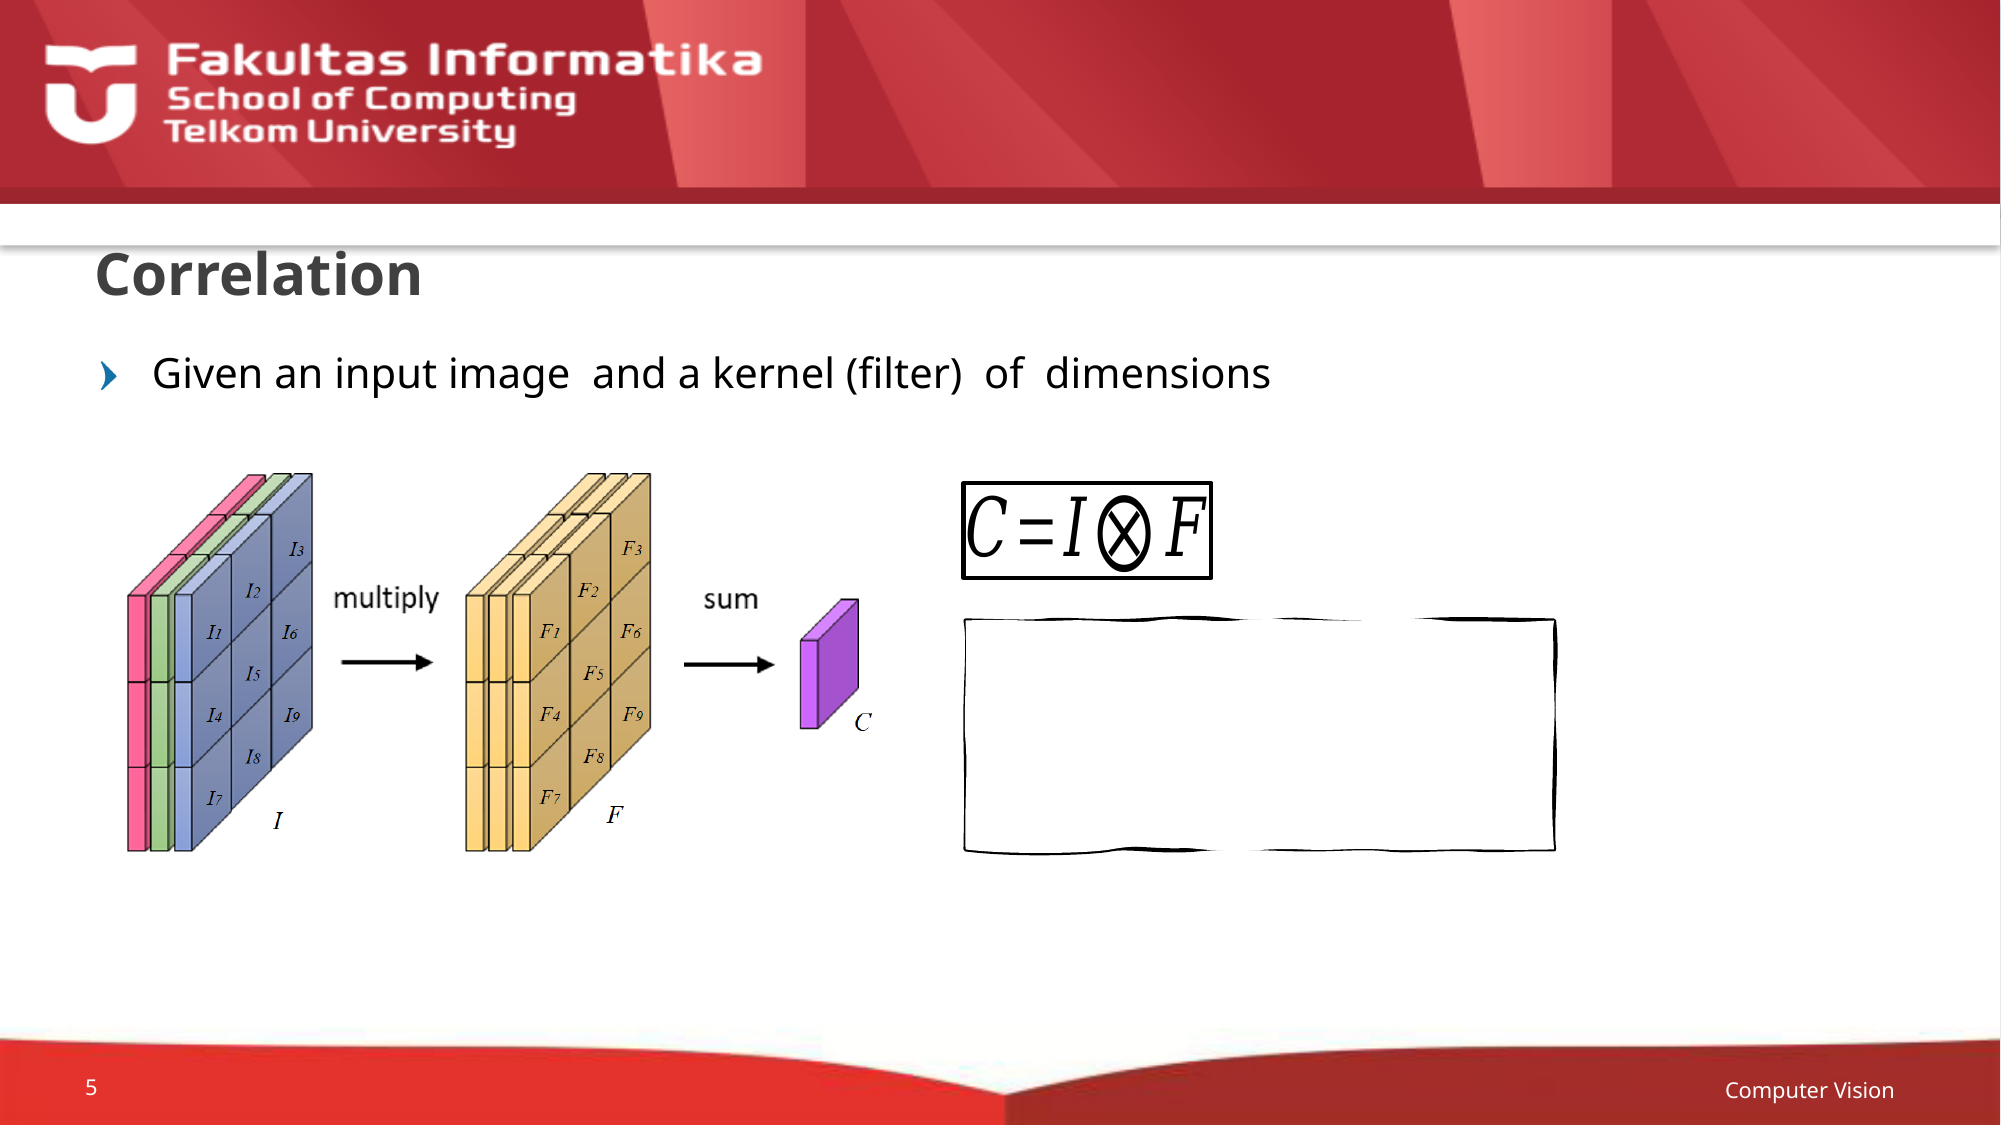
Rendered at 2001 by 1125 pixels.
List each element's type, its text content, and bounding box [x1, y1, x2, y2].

slide_number 5 [85, 1058, 164, 1119]
picture [95, 352, 120, 392]
title Correlation [79, 219, 1901, 325]
picture [124, 464, 883, 866]
list Computer Vision [1185, 1058, 1911, 1119]
picture [0, 0, 2001, 1125]
